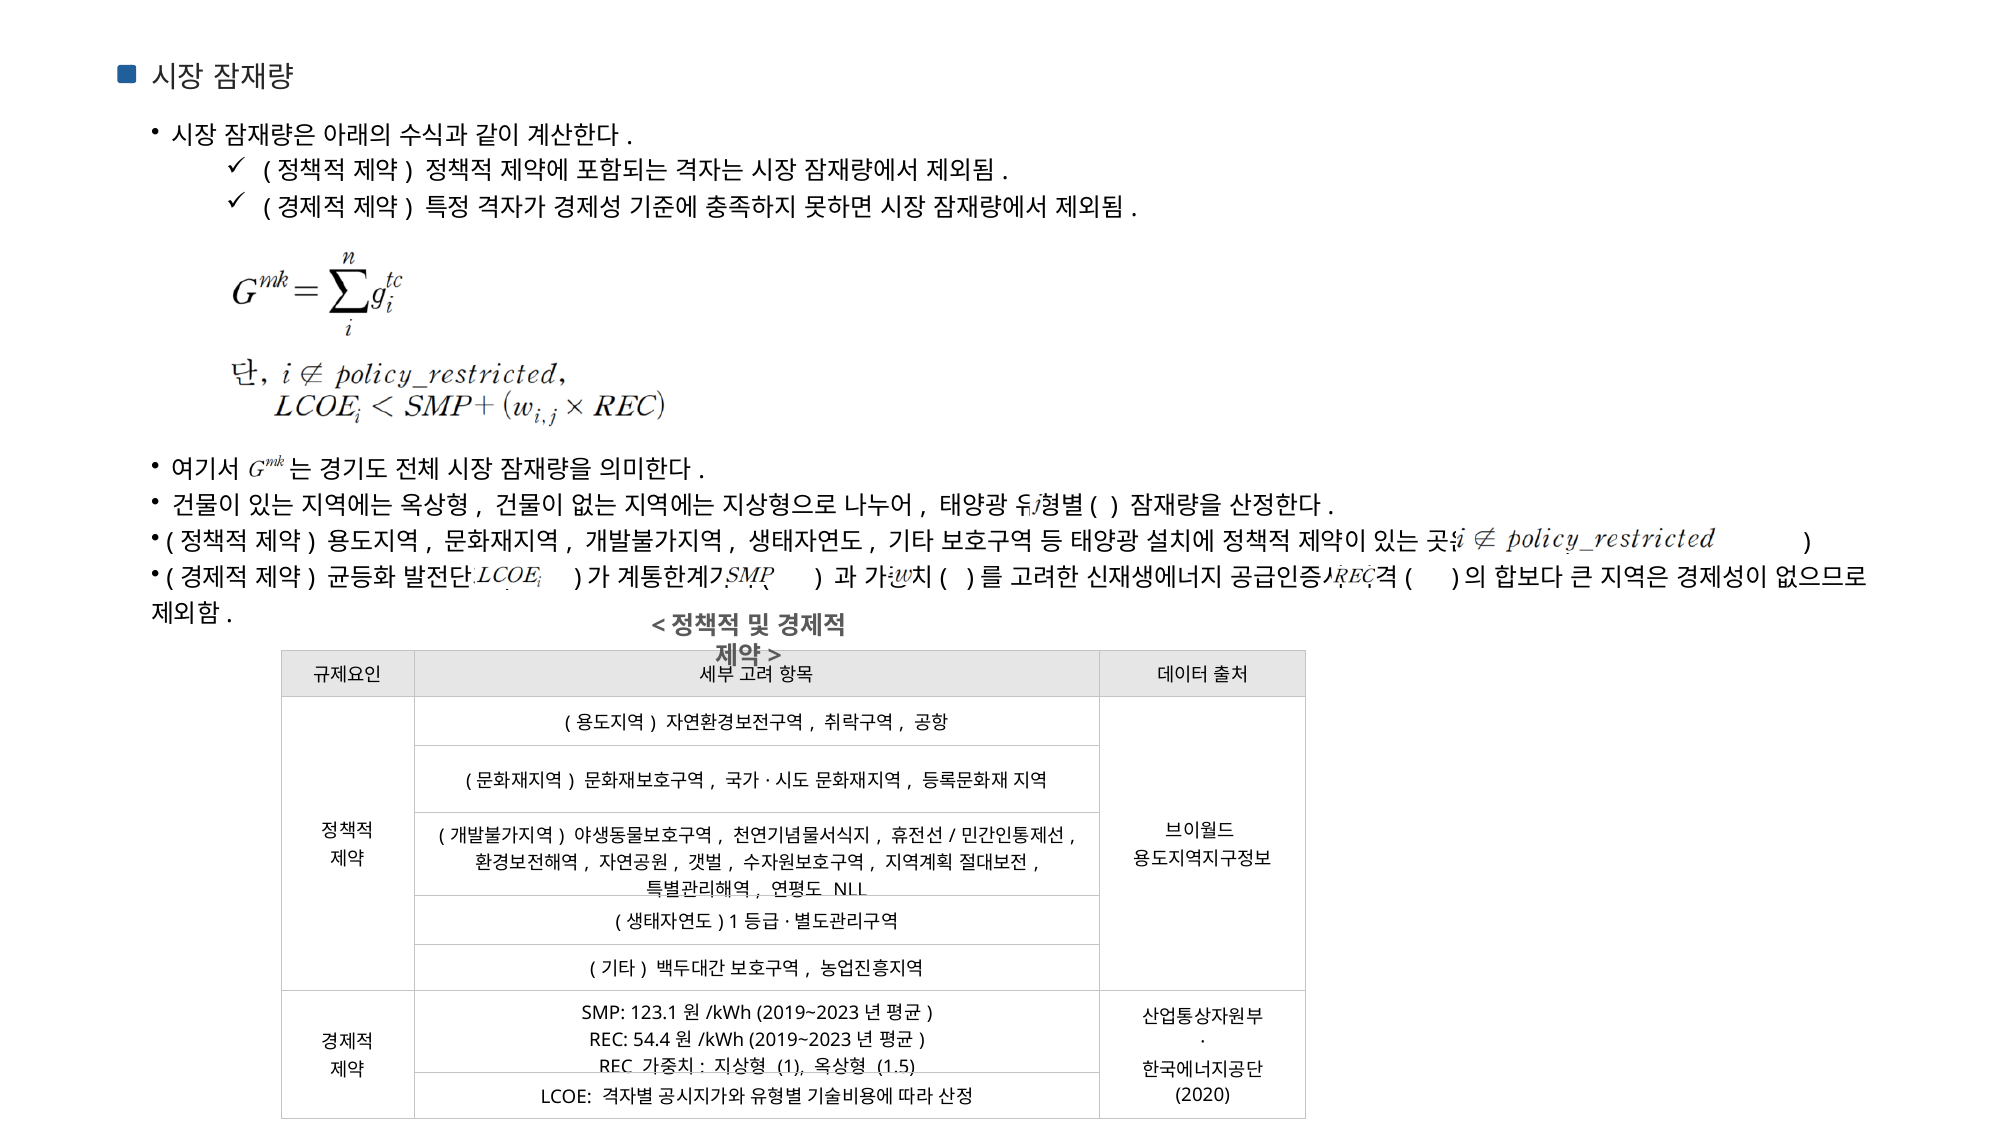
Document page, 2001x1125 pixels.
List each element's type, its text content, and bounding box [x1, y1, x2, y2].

picture [722, 564, 775, 585]
table_cell 브이월드 용도지역지구정보 [1100, 697, 1305, 990]
table_cell (생태자연도) 1등급·별도관리구역 [415, 896, 1099, 944]
picture [248, 453, 286, 479]
picture [1330, 565, 1376, 584]
table_cell 산업통상자원부 · 한국에너지공단 (2020) [1100, 991, 1305, 1118]
picture [1455, 523, 1718, 554]
table_cell (용도지역) 자연환경보전구역, 취락구역, 공항 [415, 697, 1099, 745]
text_box 시장 잠재량 [136, 33, 482, 102]
table_cell 경제적 제약 [282, 991, 414, 1118]
picture [224, 250, 670, 428]
table_header 세부 고려 항목 [415, 651, 1099, 696]
table_cell LCOE: 격자별 공시지가와 유형별 기술비용에 따라 산정 [415, 1073, 1099, 1118]
table_cell (문화재지역) 문화재보호구역, 국가·시도 문화재지역, 등록문화재 지역 [415, 746, 1099, 812]
table_header 규제요인 [282, 651, 414, 696]
table_cell 정책적 제약 [282, 697, 414, 990]
picture [474, 564, 544, 590]
table_cell SMP: 123.1원/kWh (2019~2023년 평균) REC: 54.4원/kWh (2019~2023년 평균) REC 가중치: 지상형 (1), 옥상형 (1.5) [415, 991, 1099, 1072]
text_box <정책적 및 경제적 제약> [611, 601, 887, 677]
table_cell (개발불가지역) 야생동물보호구역, 천연기념물서식지, 휴전선/민간인통제선, 환경보전해역, 자연공원, 갯벌, 수자원보호구역, 지역계획 절대보전, 특별관리해역, 연평도 NLL [415, 813, 1099, 895]
table_cell (기타) 백두대간 보호구역, 농업진흥지역 [415, 945, 1099, 990]
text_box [116, 64, 137, 84]
text_box 시장 잠재량은 아래의 수식과 같이 계산한다. (정책적 제약) 정책적 제약에 포함되는 격자는 시장 잠재량에서 제외됨. (경제적 제약) 특정 격자가 경제성 기준에 충족하지 못하면 시장 잠재량에서 제외됨. [136, 105, 1842, 229]
table_header 데이터 출처 [1100, 651, 1305, 696]
picture [892, 566, 914, 585]
text_box 여기서 는 경기도 전체 시장 잠재량을 의미한다. 건물이 있는 지역에는 옥상형, 건물이 없는 지역에는 지상형으로 나누어, 태양광 유형별( ) 잠재량을 산정한다. (정책적 제약) 용도지역, 문화재지역, 개발불가지역, 생태자연도, 기타 보호구역 등 태양광 설치에 정책적 제약이 있는 곳은 제외함 ( ) (경제적 제약) 균등화 발전단가( )가 계통한계가격( ) 과 가중치( )를 고려한 신재생에너지 공급인증서 가격( )의 합보다 큰 지역은 경제성이 없으므로 제외함. [136, 440, 1933, 635]
picture [1029, 489, 1044, 518]
